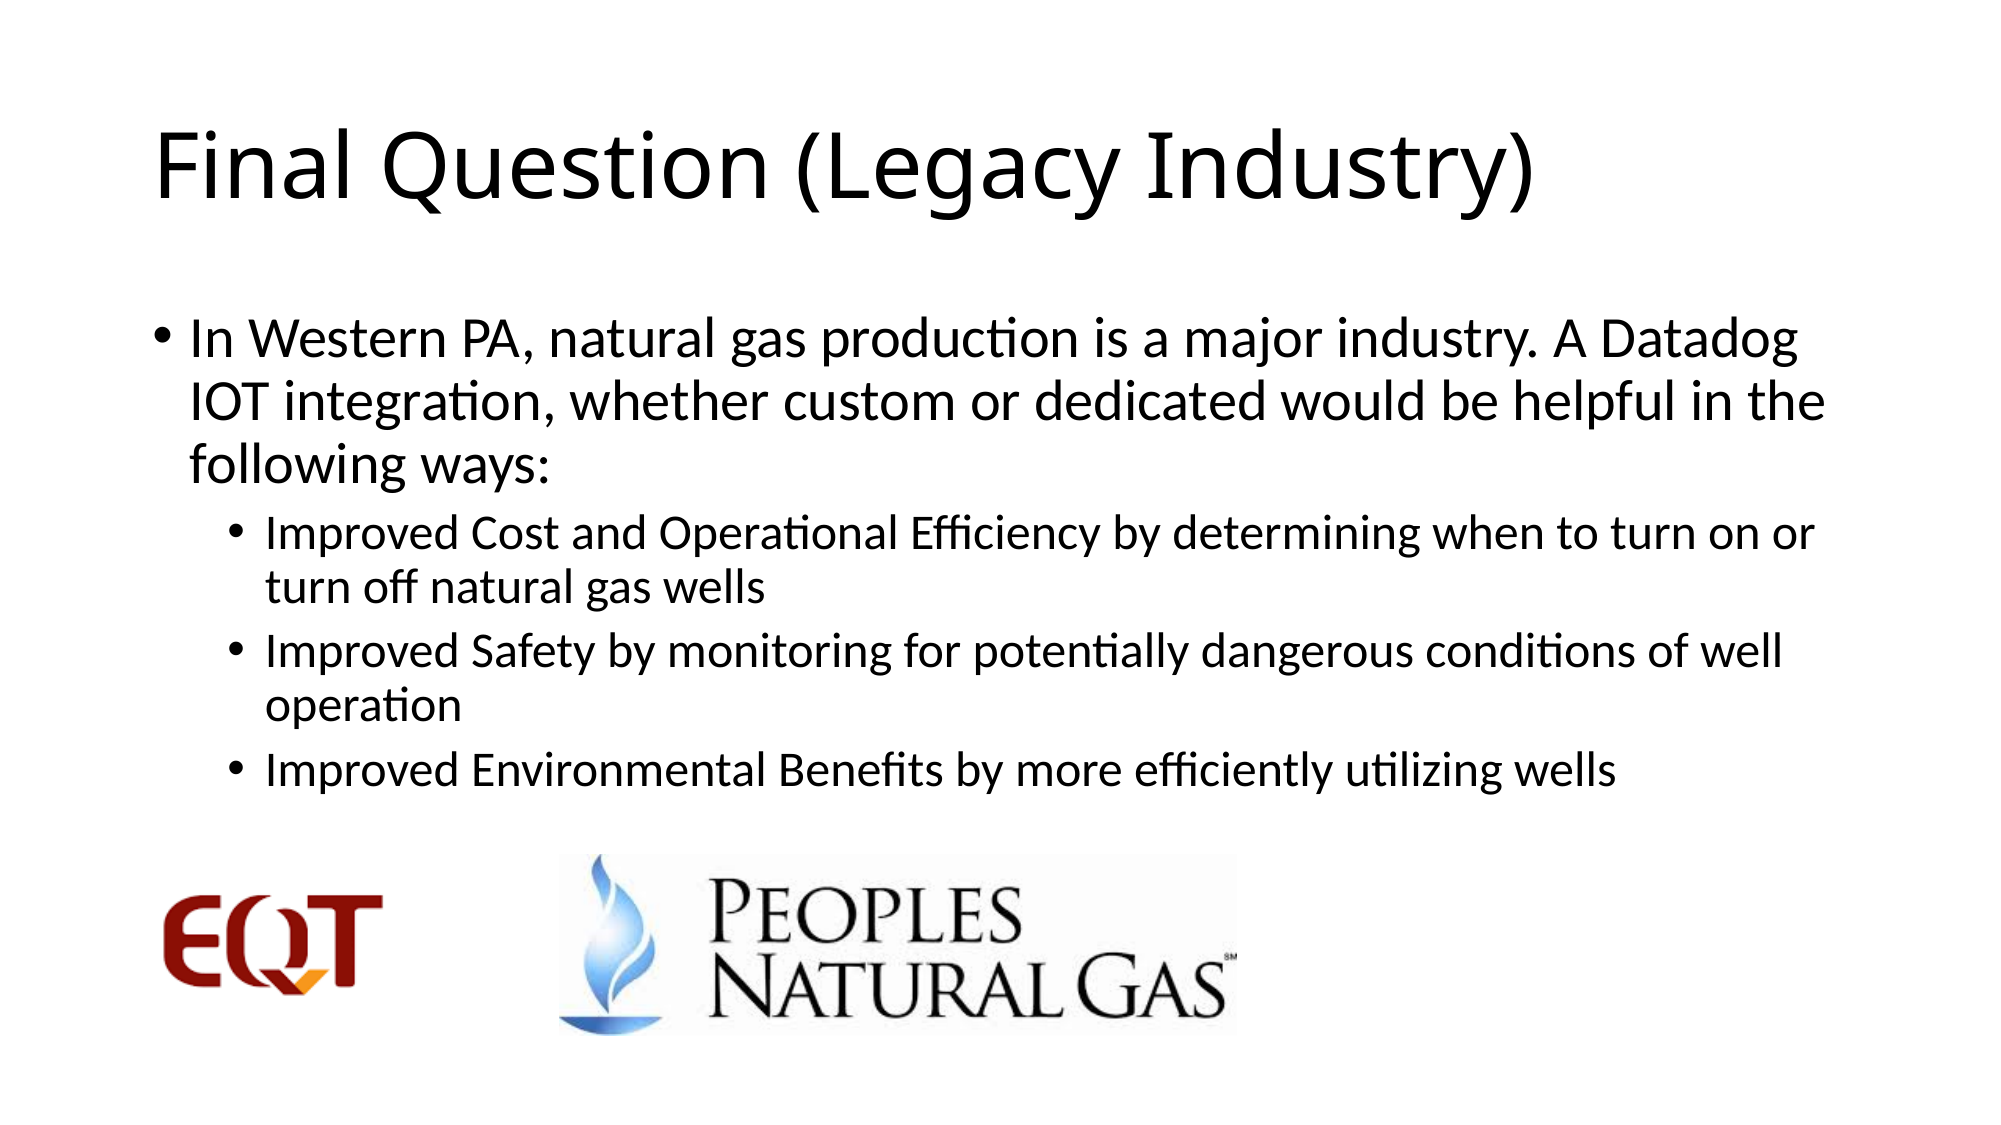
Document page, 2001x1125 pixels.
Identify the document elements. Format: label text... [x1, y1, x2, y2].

list In Western PA, natural gas production is a major industry. A Datadog IOT integration, whether custom or dedicated would be helpful in the following ways: Improved Cost and Operational Efficiency by determining when to turn on or turn off natural gas wells Improved Safety by monitoring for potentially dangerous conditions of well operation Improved Environmental Benefits by more efficiently utilizing wells [137, 299, 1863, 1014]
picture [73, 803, 474, 1112]
picture [559, 854, 1237, 1036]
title Final Question (Legacy Industry) [137, 59, 1863, 278]
